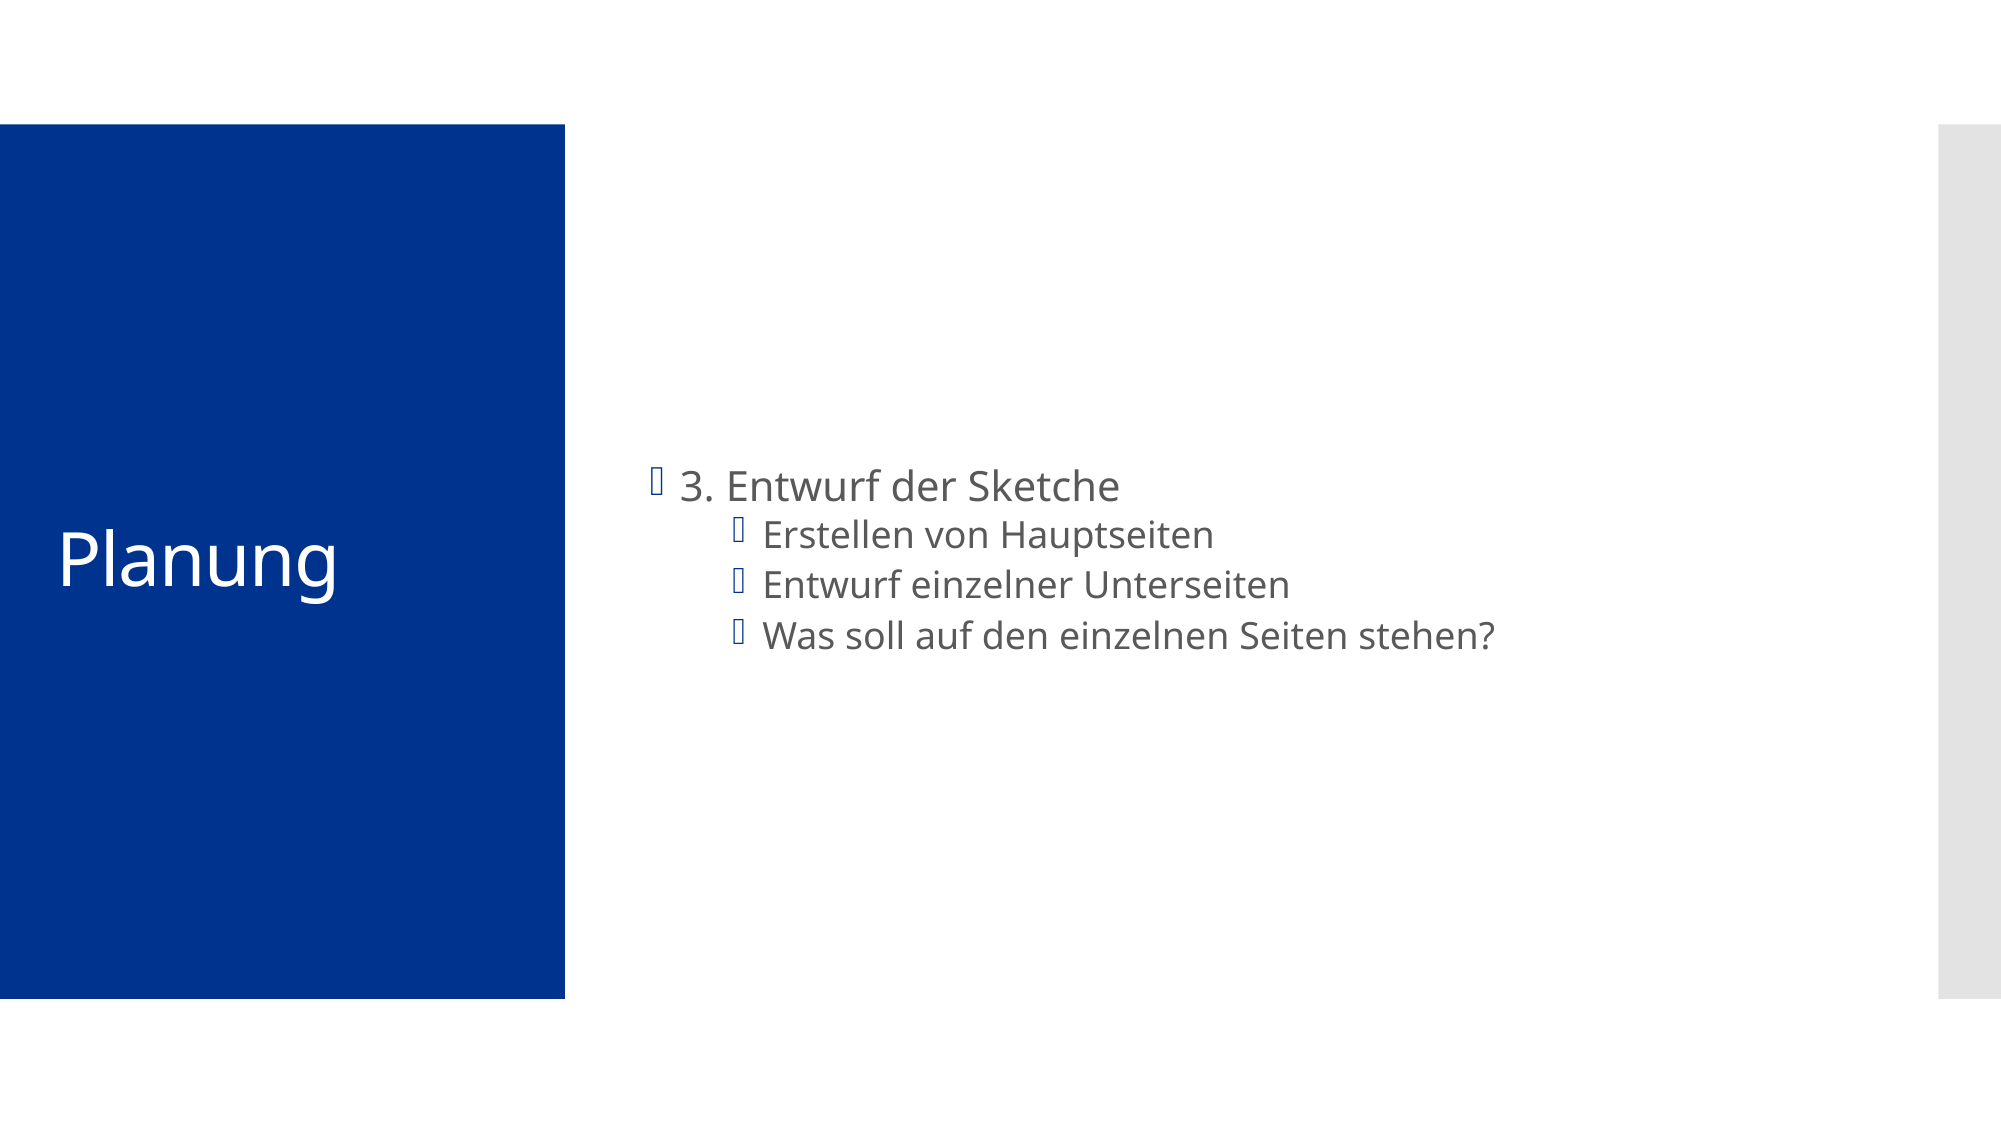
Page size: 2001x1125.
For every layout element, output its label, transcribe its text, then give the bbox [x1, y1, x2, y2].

title Planung [41, 184, 525, 940]
list 3. Entwurf der Sketche Erstellen von Hauptseiten Entwurf einzelner Unterseiten Was soll auf den einzelnen Seiten stehen? [634, 141, 1835, 982]
